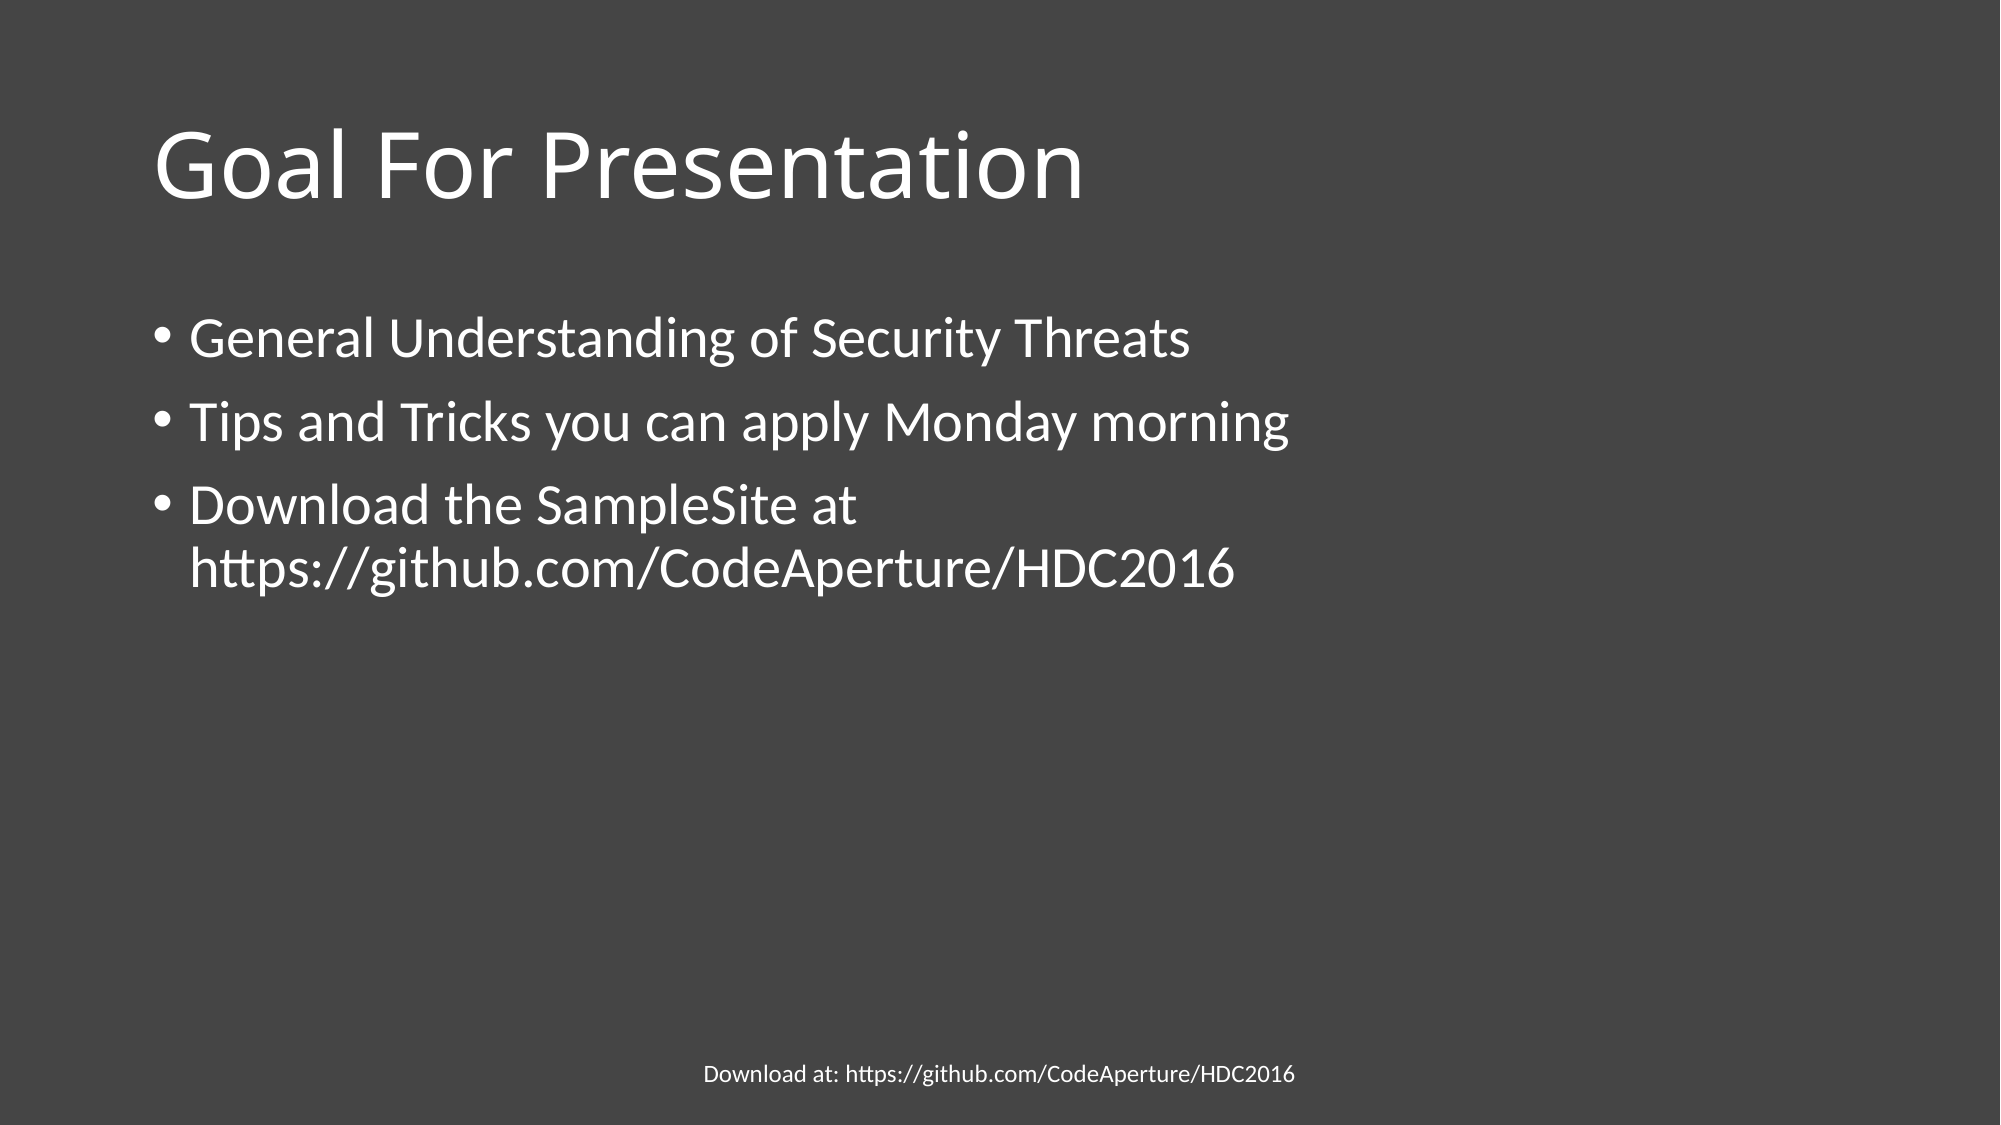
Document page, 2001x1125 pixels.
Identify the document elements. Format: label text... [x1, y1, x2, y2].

footer Download at: https://github.com/CodeAperture/HDC2016 [662, 1042, 1338, 1103]
list General Understanding of Security Threats Tips and Tricks you can apply Monday morning Download the SampleSite at https://github.com/CodeAperture/HDC2016 [137, 299, 1863, 1014]
title Goal For Presentation [137, 59, 1863, 278]
